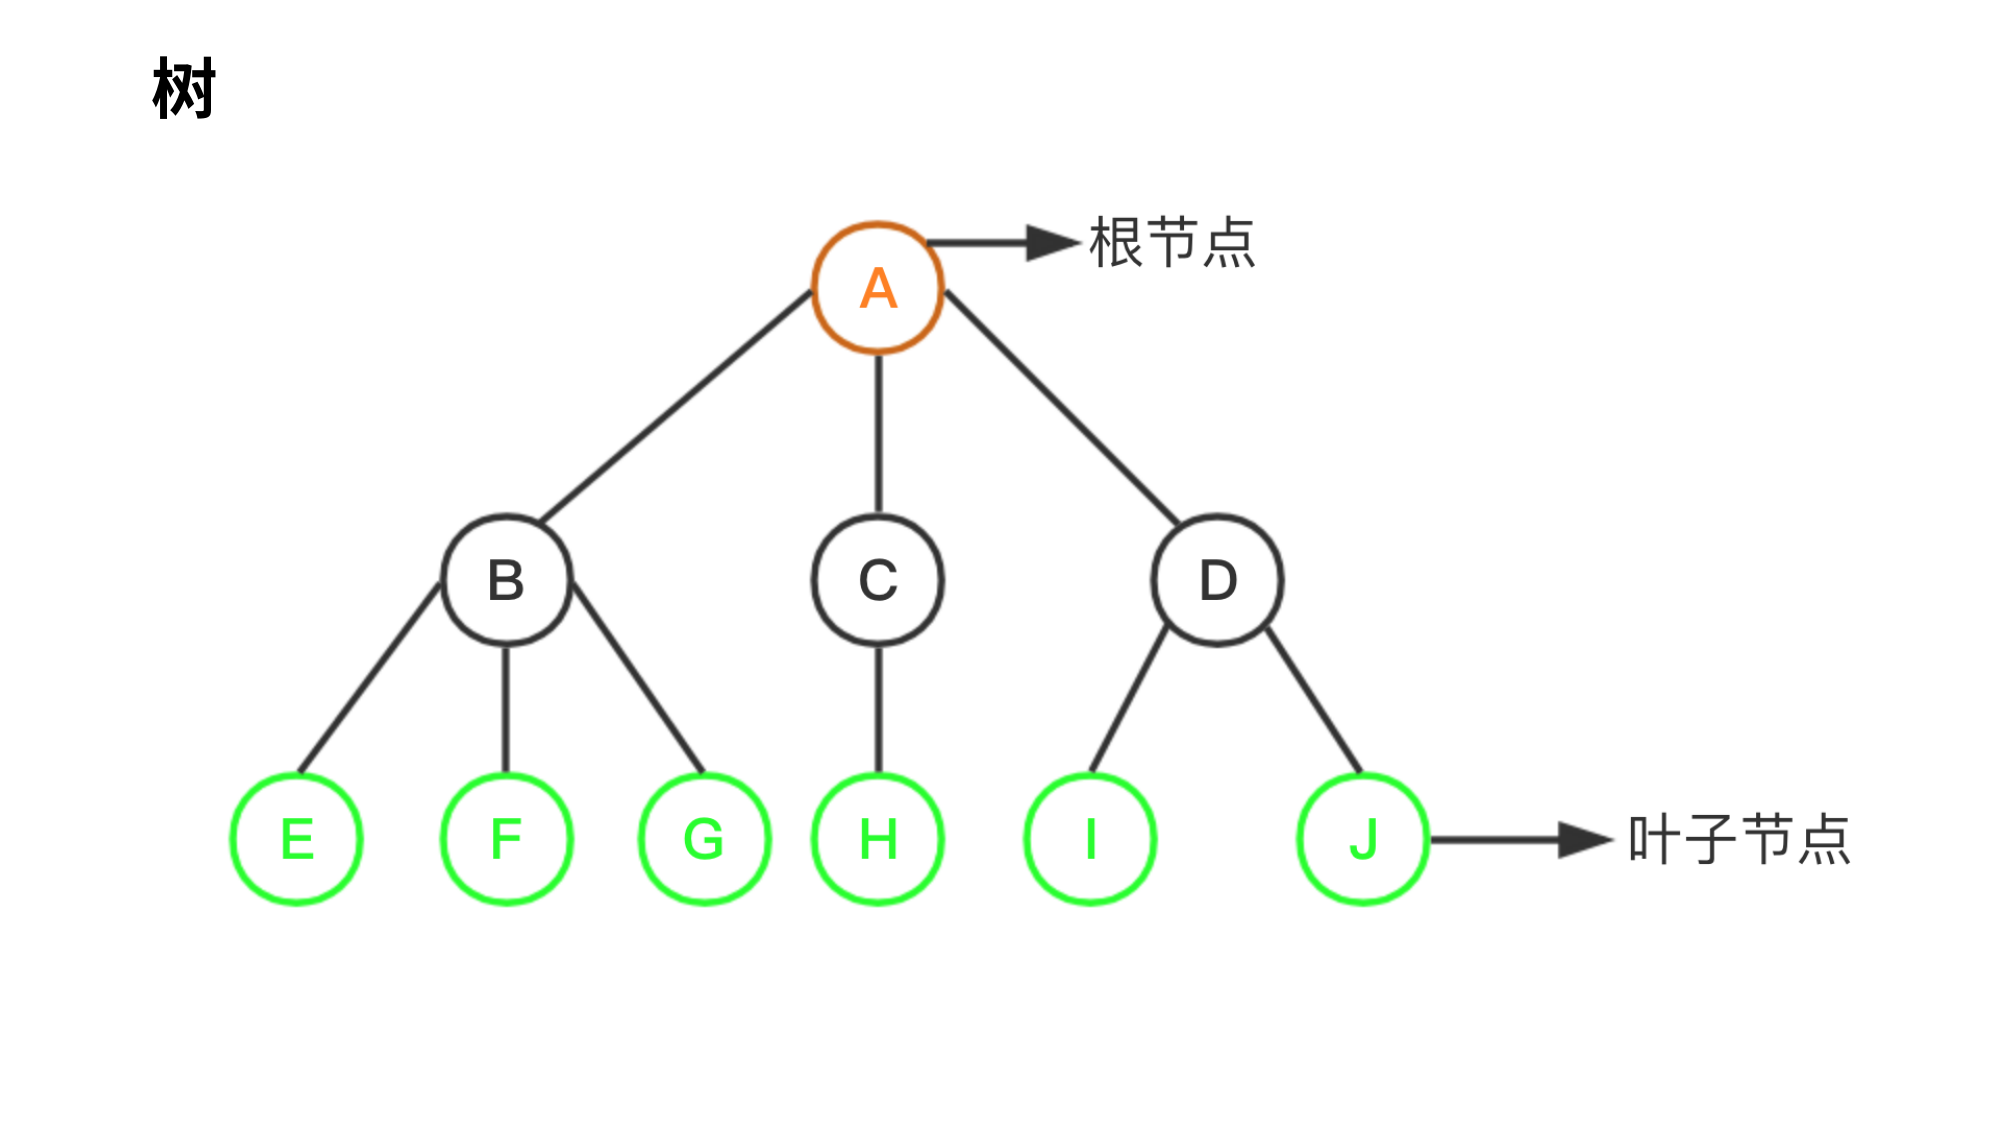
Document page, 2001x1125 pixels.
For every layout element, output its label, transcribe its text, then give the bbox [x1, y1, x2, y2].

picture [189, 170, 1904, 959]
text_box 树 [136, 39, 243, 135]
